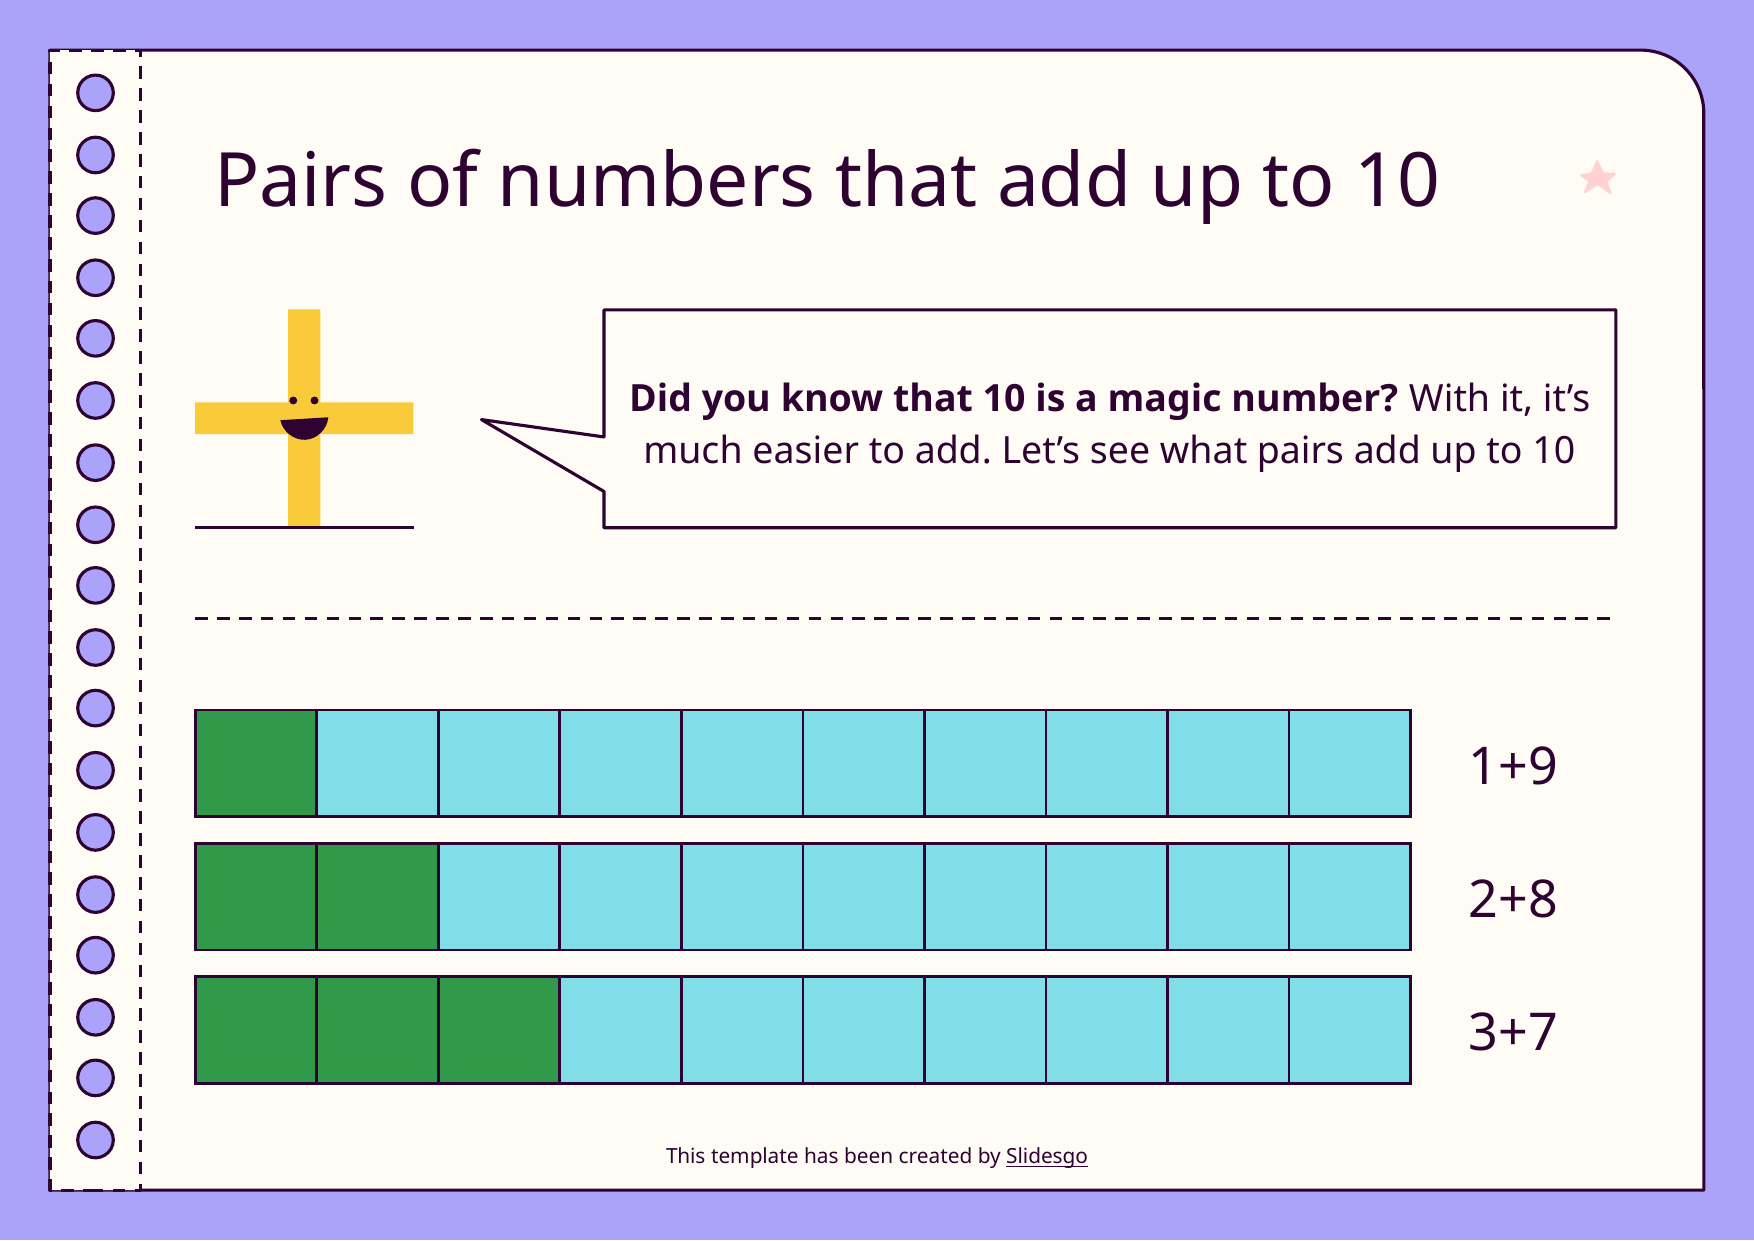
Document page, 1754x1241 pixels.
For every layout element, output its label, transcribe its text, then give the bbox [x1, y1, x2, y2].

table_header [1169, 978, 1288, 1082]
table_header [561, 845, 680, 949]
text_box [194, 309, 414, 527]
text_box 1+9 [1412, 709, 1616, 817]
table_header [926, 711, 1045, 815]
text_box Did you know that 10 is a magic number? With it, it’s much easier to add. Let’s see what pairs add up to 10 [481, 309, 1616, 528]
table_header [926, 978, 1045, 1082]
table_header [804, 845, 923, 949]
text_box 2+8 [1412, 843, 1616, 950]
table_header [1290, 978, 1409, 1082]
table_header [1169, 845, 1288, 949]
table_header [440, 711, 558, 815]
table_header [197, 711, 315, 815]
table_header [318, 978, 437, 1082]
text_box [1580, 160, 1616, 194]
title Pairs of numbers that add up to 10 [195, 112, 1616, 243]
table_header [561, 978, 680, 1082]
table_header [1290, 845, 1409, 949]
table_header [1290, 711, 1409, 815]
table_header [1047, 845, 1166, 949]
table_header [318, 845, 437, 949]
table_header [440, 845, 558, 949]
table_header [440, 978, 558, 1082]
text_box 3+7 [1412, 976, 1616, 1084]
table_header [683, 845, 802, 949]
table_header [683, 711, 802, 815]
table_header [197, 978, 315, 1082]
text_box This template has been created by Slidesgo [575, 1128, 1179, 1184]
table_header [1047, 711, 1166, 815]
table_header [318, 711, 437, 815]
table_header [926, 845, 1045, 949]
table_header [804, 711, 923, 815]
table_header [197, 845, 315, 949]
table_header [804, 978, 923, 1082]
table_header [1169, 711, 1288, 815]
table_header [683, 978, 802, 1082]
table_header [1047, 978, 1166, 1082]
table_header [561, 711, 680, 815]
